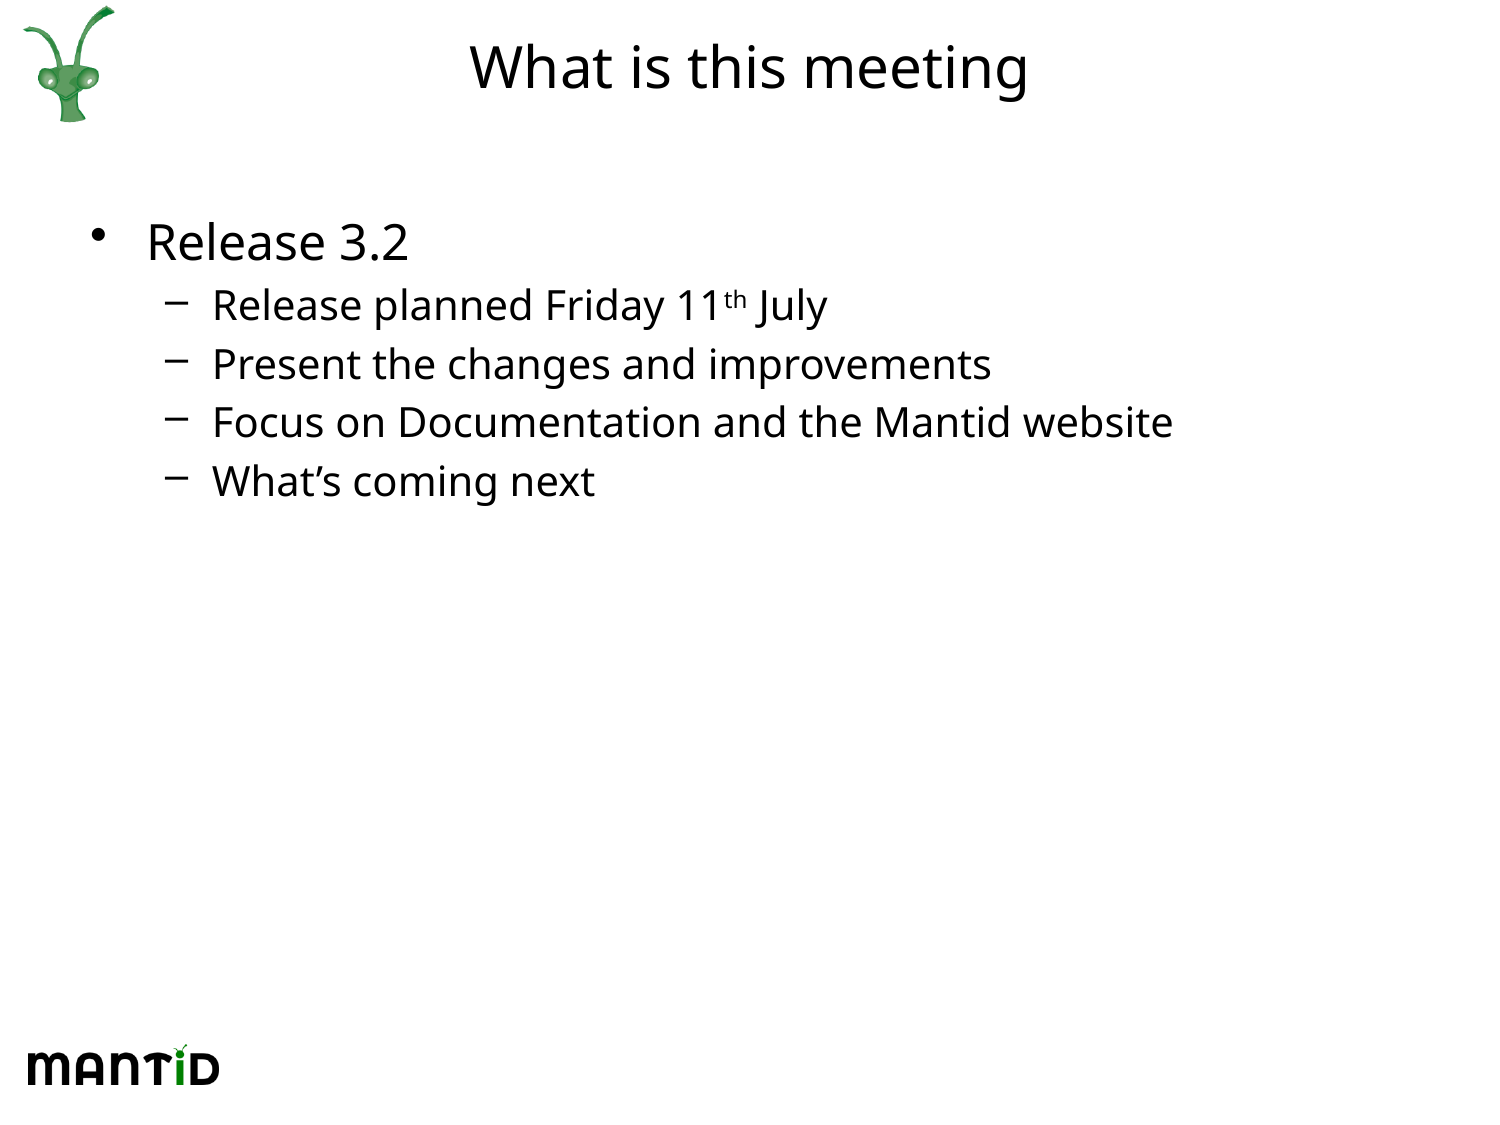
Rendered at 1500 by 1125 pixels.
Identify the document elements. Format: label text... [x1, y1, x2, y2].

picture [28, 1044, 219, 1085]
list Release 3.2 Release planned Friday 11th July Present the changes and improvements Focus on Documentation and the Mantid website What’s coming next [75, 203, 1425, 894]
picture [0, 0, 75, 127]
title What is this meeting [75, 0, 1425, 160]
